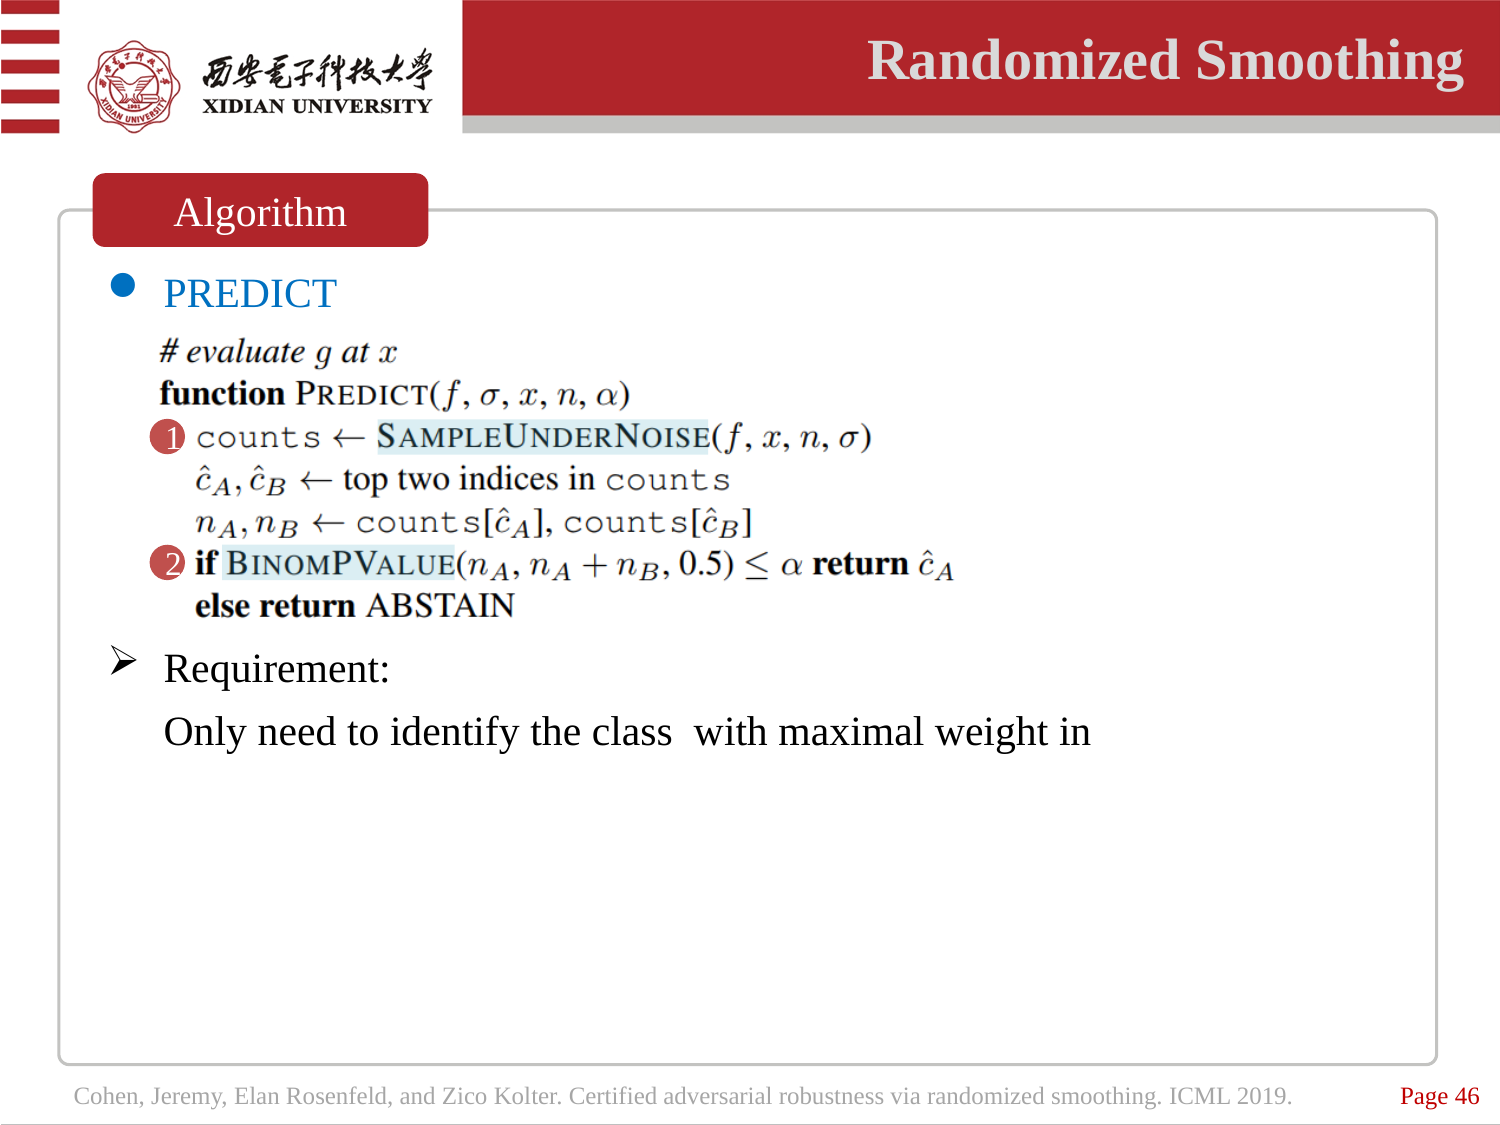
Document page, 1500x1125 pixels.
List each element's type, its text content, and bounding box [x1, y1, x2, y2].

text_box Cohen, Jeremy, Elan Rosenfeld, and Zico Kolter. Certified adversarial robustness via randomized smoothing. ICML 2019. [58, 1071, 1345, 1117]
picture [0, 0, 1500, 1125]
text_box Randomized Smoothing [466, 19, 1499, 102]
text_box 2 [147, 550, 152, 575]
text_box Algorithm [92, 173, 429, 247]
text_box [58, 210, 1437, 1065]
picture [157, 332, 959, 624]
slide_number Page 46 [1144, 1064, 1495, 1125]
text_box 1 [147, 424, 152, 449]
